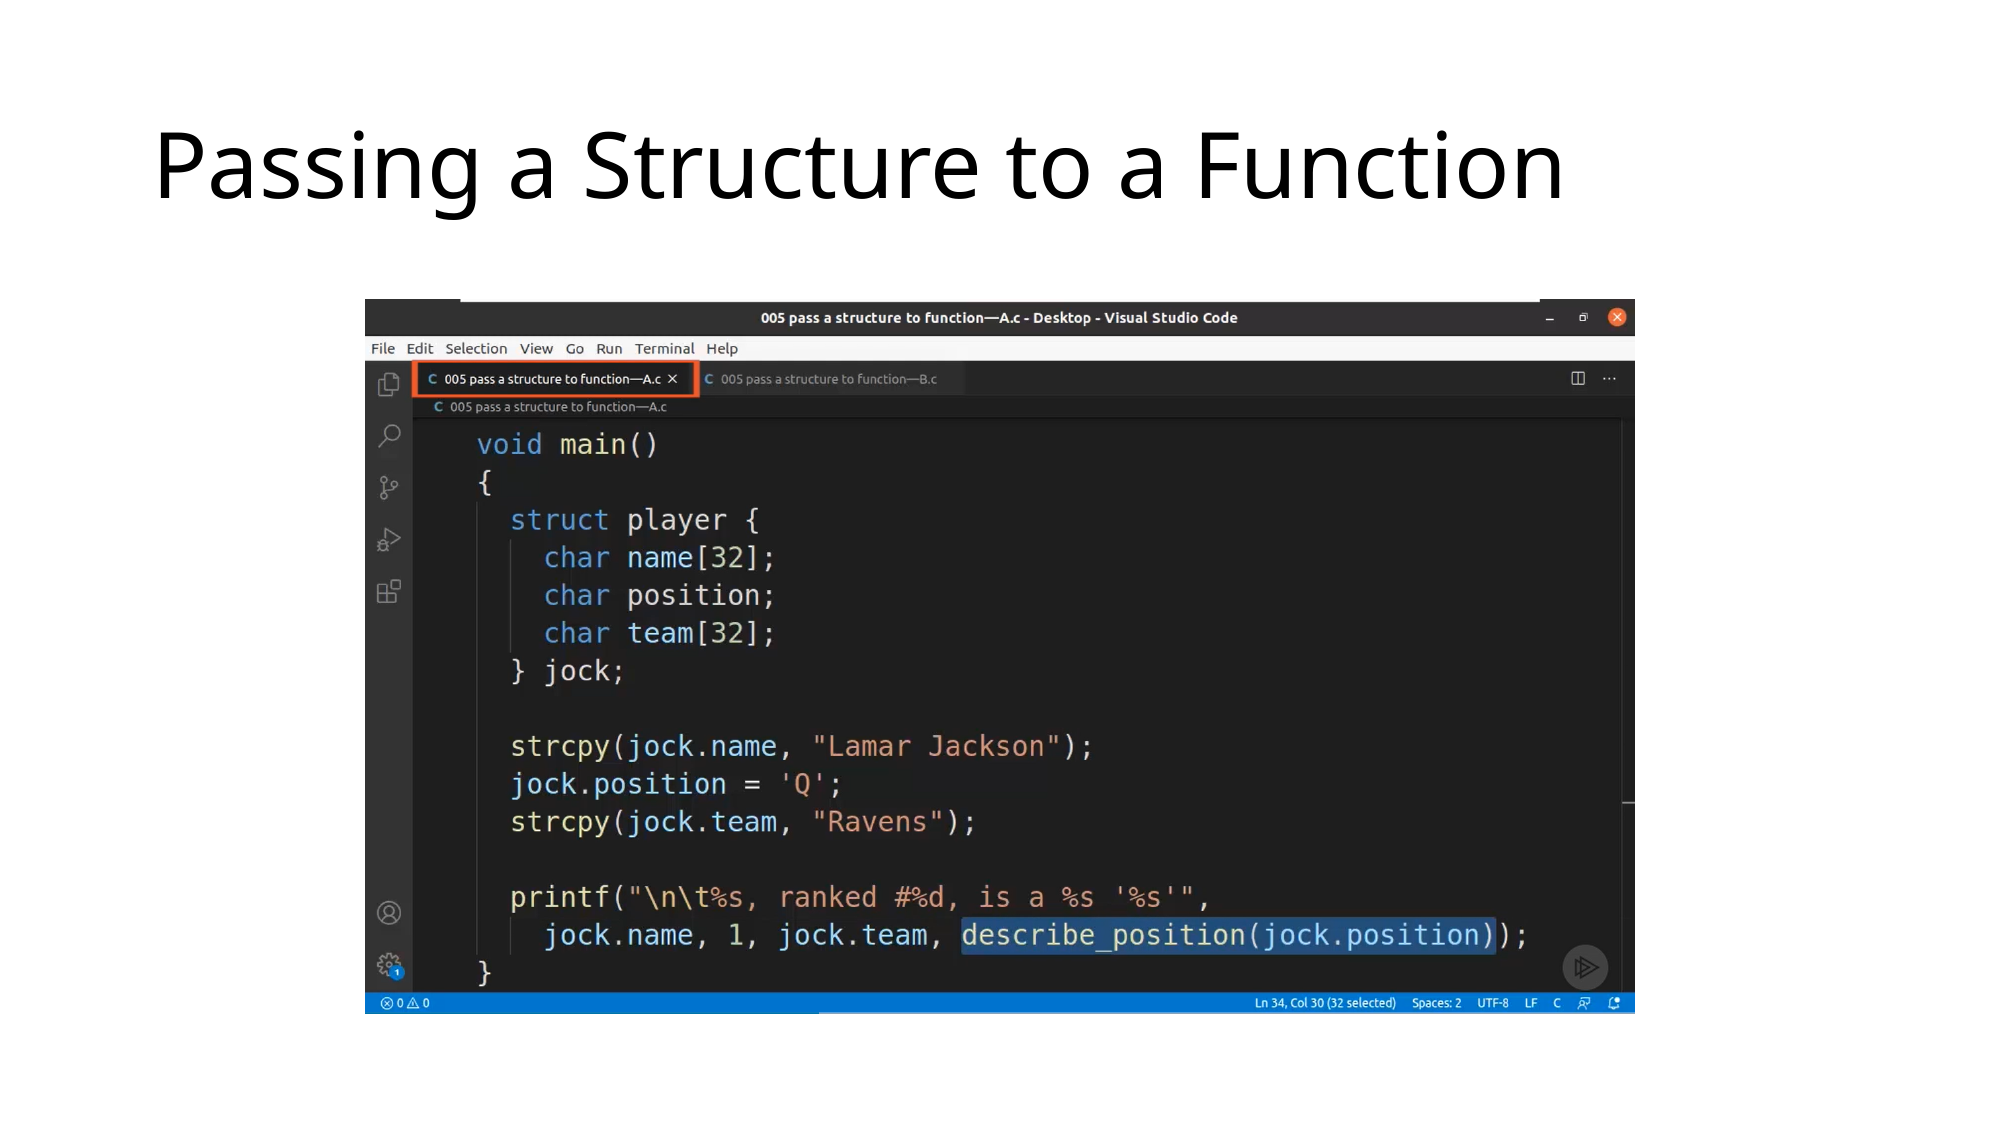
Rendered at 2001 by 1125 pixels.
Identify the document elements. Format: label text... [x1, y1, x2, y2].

title Passing a Structure to a Function [137, 59, 1863, 278]
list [365, 299, 1635, 1014]
